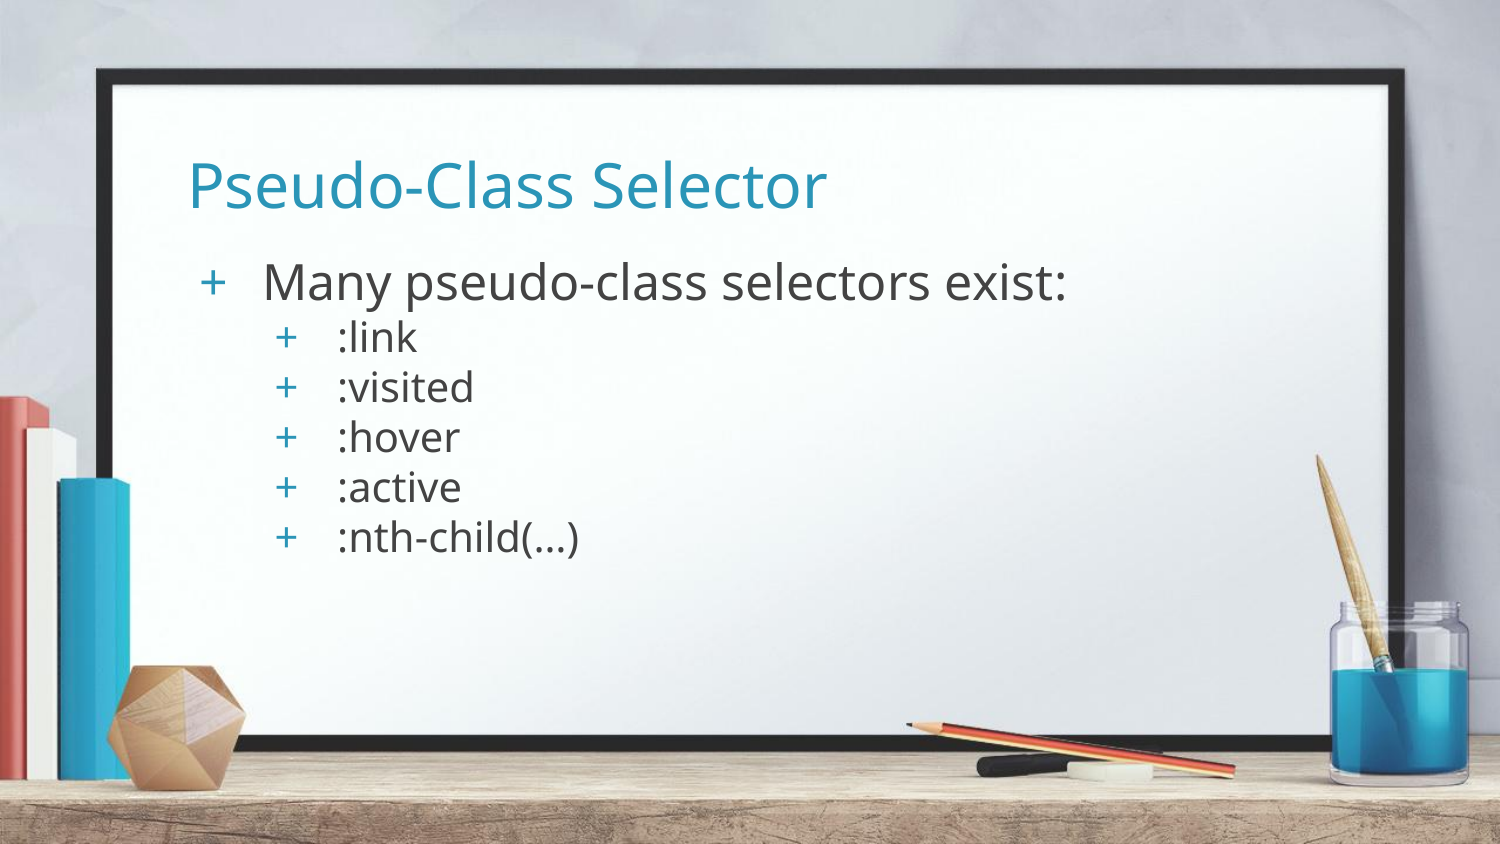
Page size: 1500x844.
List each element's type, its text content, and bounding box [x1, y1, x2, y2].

list Many pseudo-class selectors exist: :link :visited :hover :active :nth-child(…) [172, 235, 1324, 680]
picture [0, 0, 1500, 844]
title Pseudo-Class Selector [172, 130, 1324, 235]
